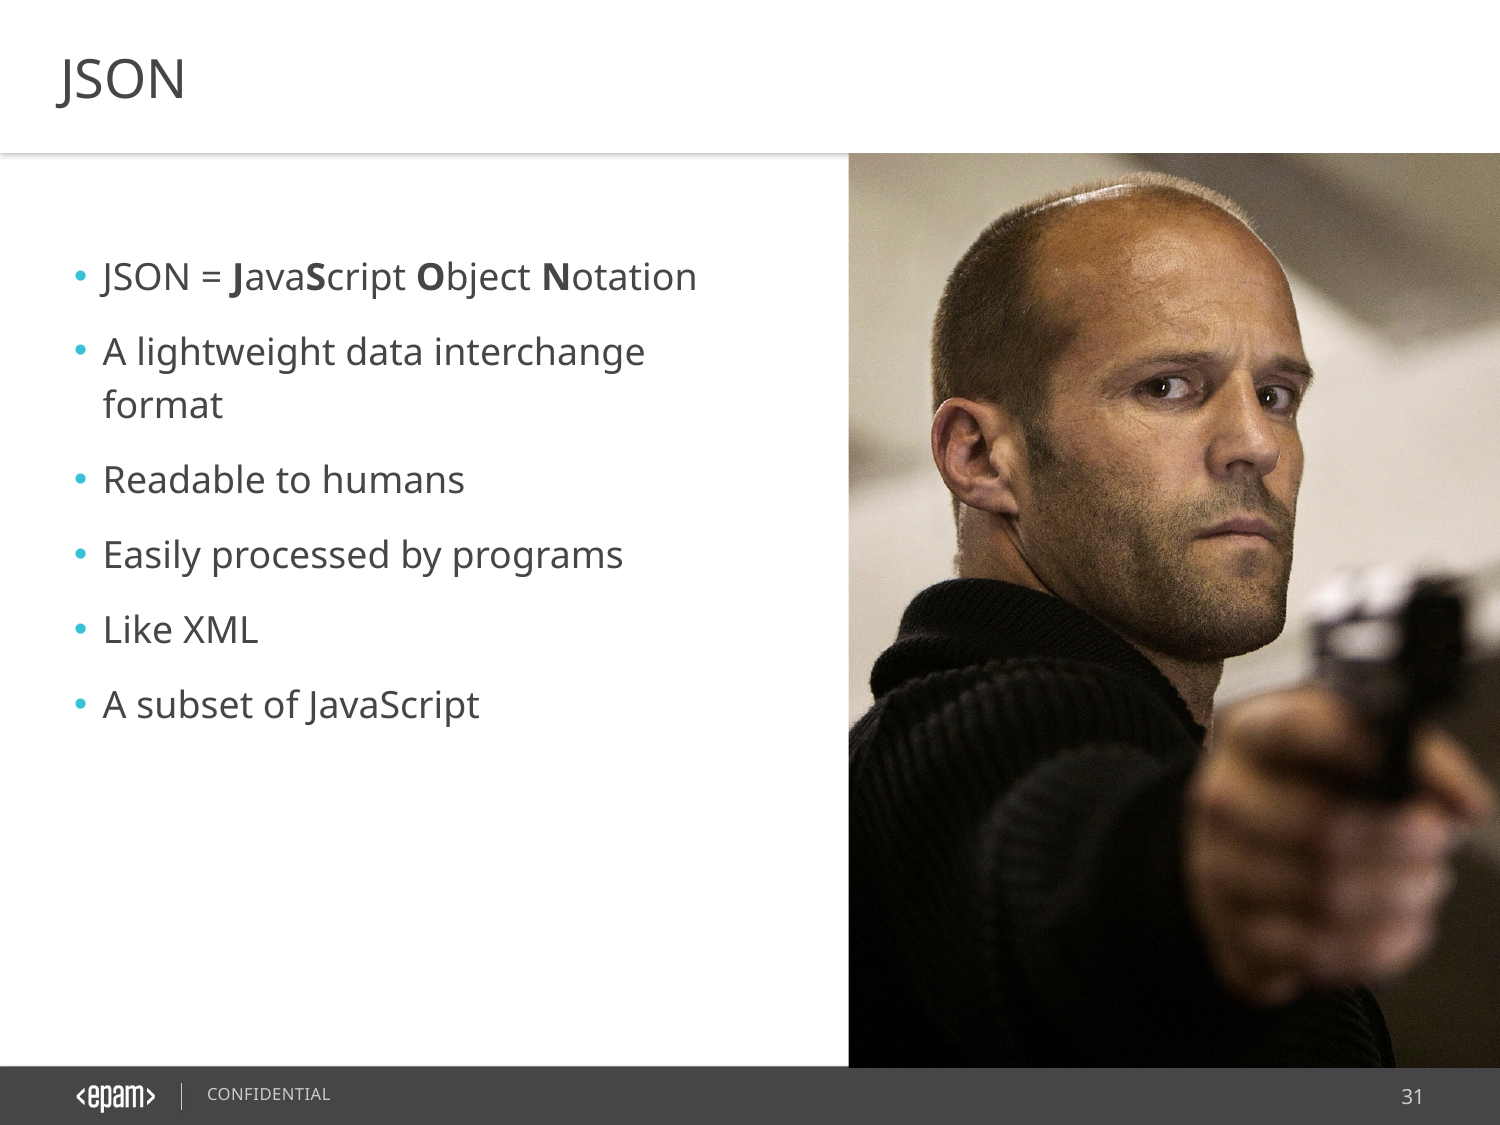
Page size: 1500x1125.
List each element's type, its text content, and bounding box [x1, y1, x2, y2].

picture [76, 1085, 155, 1113]
list JSON = JavaScript Object Notation A lightweight data interchange format Readable to humans Easily processed by programs Like XML A subset of JavaScript [59, 236, 772, 987]
list JSON [0, 0, 1500, 153]
picture [848, 152, 1500, 1068]
